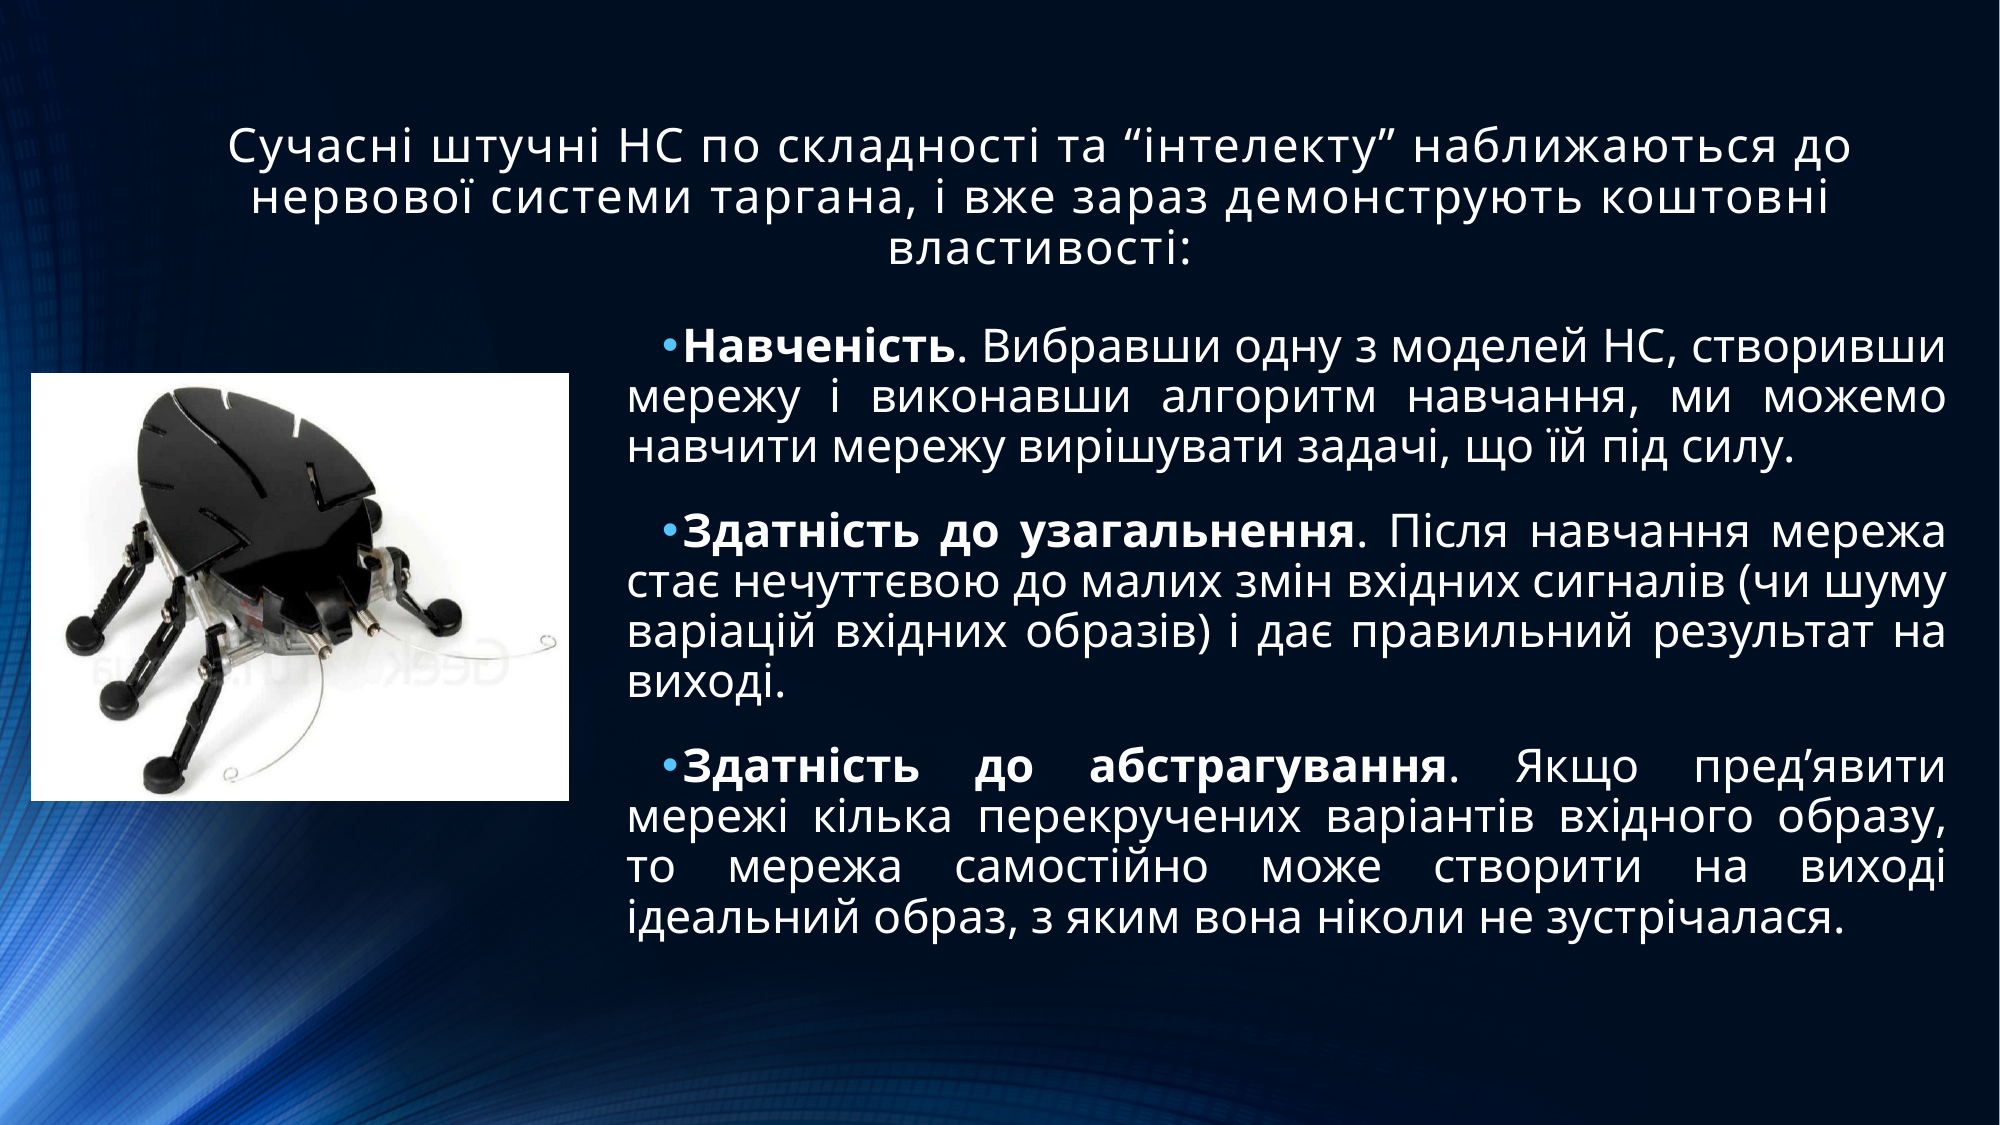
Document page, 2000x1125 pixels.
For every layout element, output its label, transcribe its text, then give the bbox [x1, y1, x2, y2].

list Навченість. Вибравши одну з моделей НС, створивши мережу і виконавши алгоритм навчання, ми можемо навчити мережу вирішувати задачі, що їй під силу. Здатність до узагальнення. Після навчання мережа стає нечуттєвою до малих змін вхідних сигналів (чи шуму варіацій вхідних образів) і дає правильний результат на виході. Здатність до абстрагування. Якщо пред’явити мережі кілька перекручених варіантів вхідного образу, то мережа самостійно може створити на виході ідеальний образ, з яким вона ніколи не зустрічалася. [598, 314, 1963, 990]
picture [0, 0, 2000, 1125]
title Сучасні штучні НС по складності та “інтелекту” наближаються до нервової системи таргана, і вже зараз демонструють коштовні властивості: [113, 113, 1969, 339]
